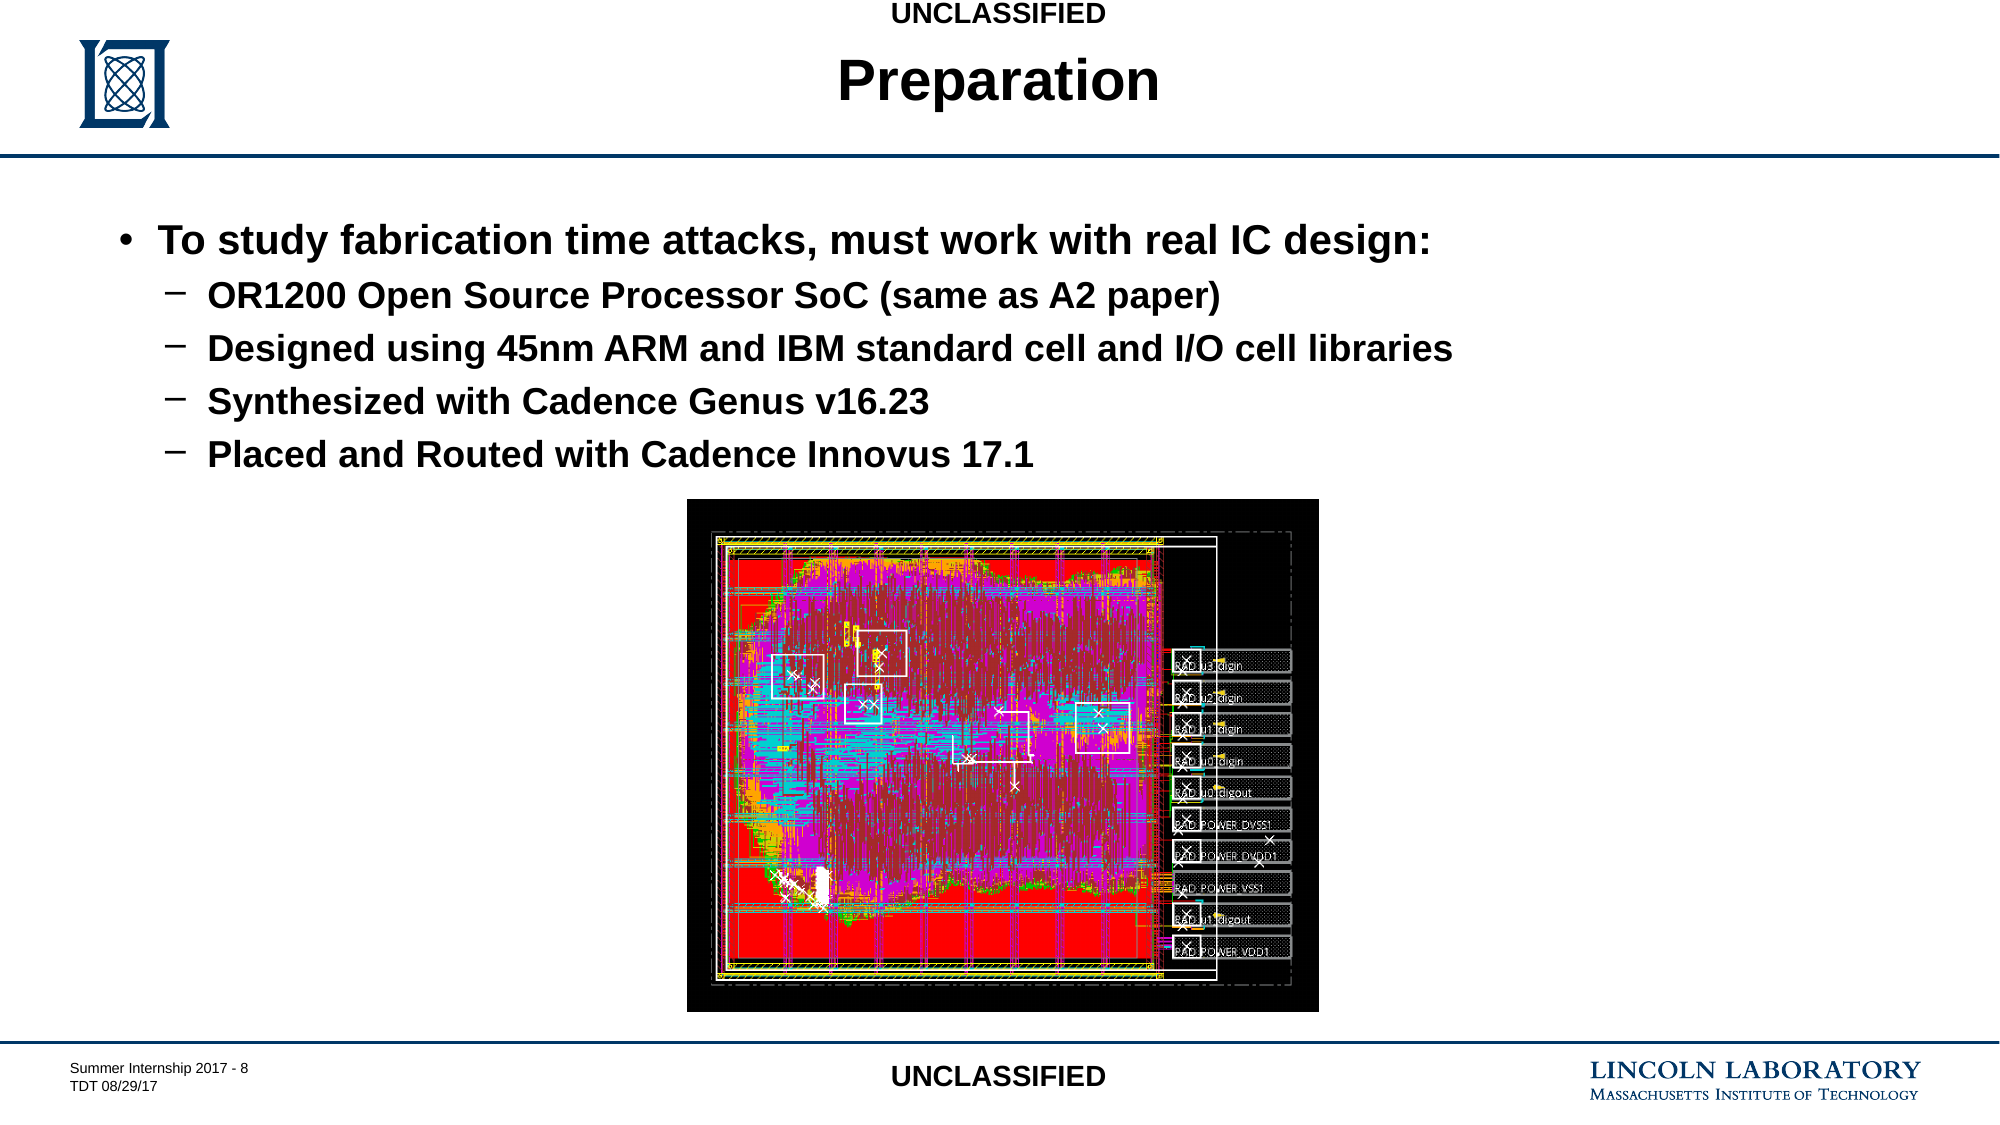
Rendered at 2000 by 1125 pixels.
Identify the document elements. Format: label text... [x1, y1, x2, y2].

picture [79, 40, 170, 128]
title Preparation [205, 16, 1794, 150]
picture [1588, 1061, 1921, 1100]
list To study fabrication time attacks, must work with real IC design: OR1200 Open Source Processor SoC (same as A2 paper) Designed using 45nm ARM and IBM standard cell and I/O cell libraries Synthesized with Cadence Genus v16.23 Placed and Routed with Cadence Innovus 17.1 [103, 211, 1896, 1004]
picture [686, 499, 1319, 1012]
